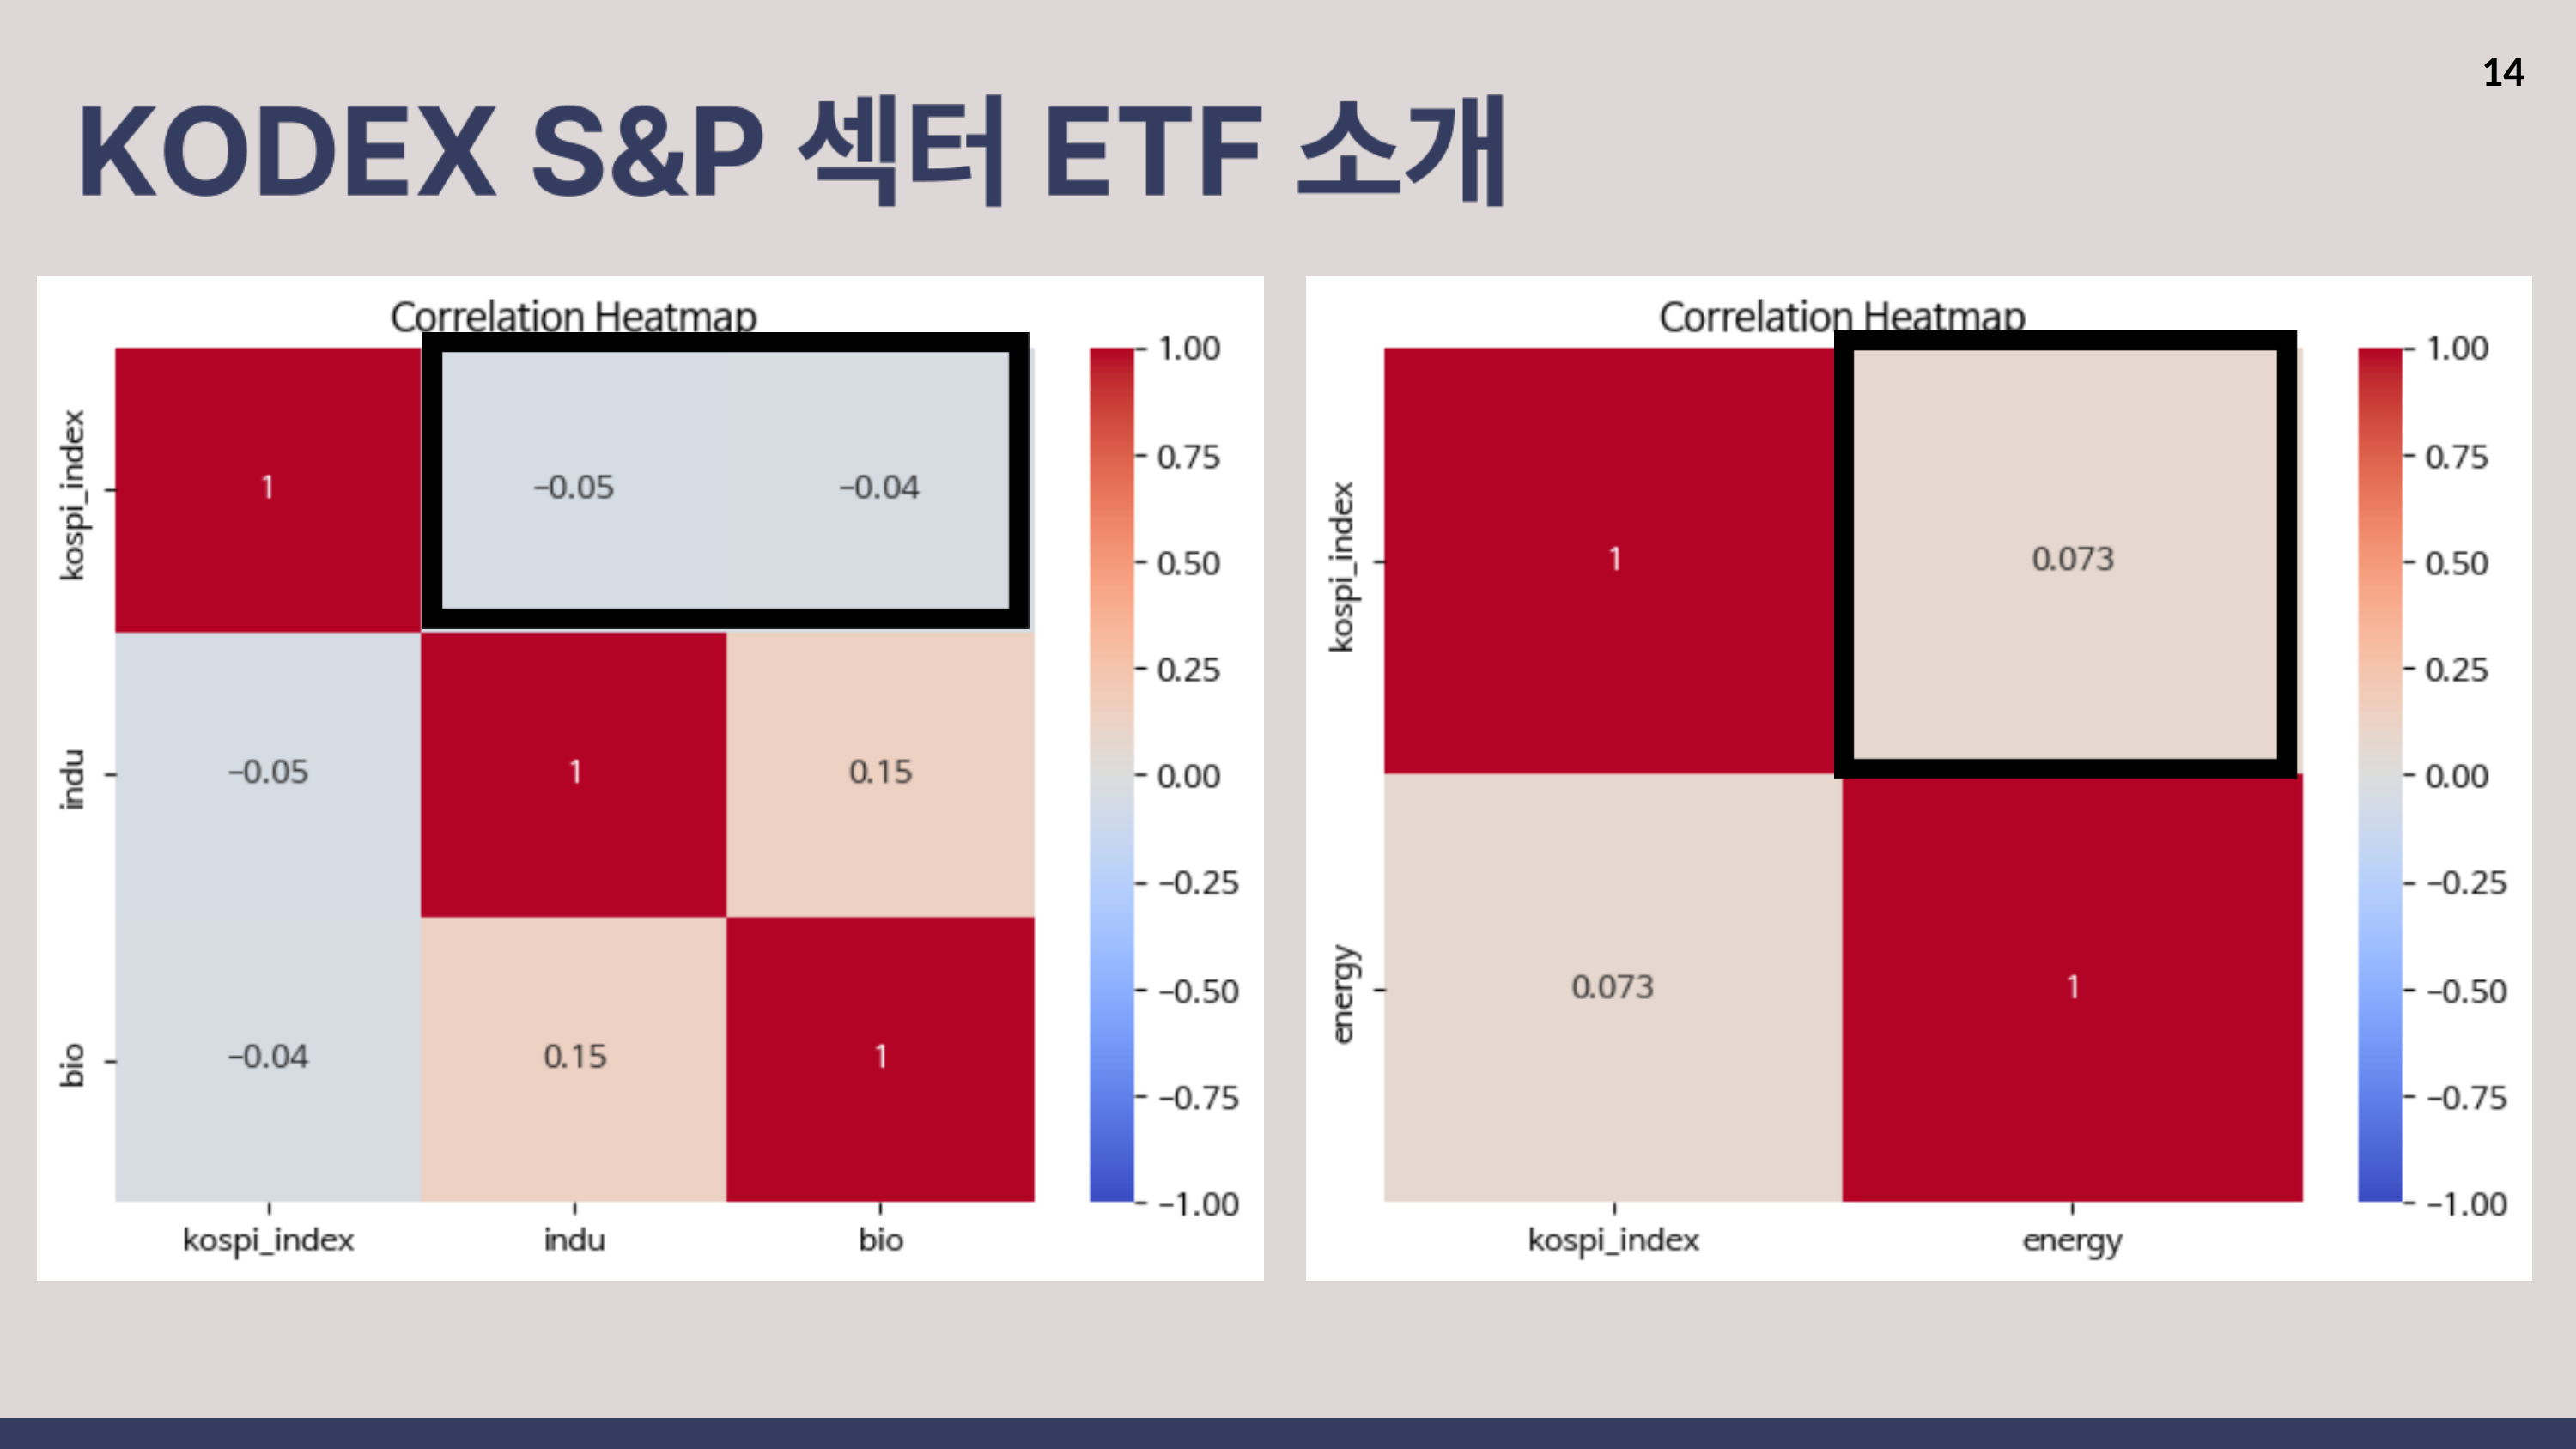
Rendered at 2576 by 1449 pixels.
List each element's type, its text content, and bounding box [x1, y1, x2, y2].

text_box 14 [2469, 37, 2538, 101]
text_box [0, 1418, 2576, 1449]
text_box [1305, 276, 2533, 1281]
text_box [37, 360, 1264, 1281]
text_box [1833, 330, 2299, 779]
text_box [422, 360, 1030, 629]
picture [33, 13, 1625, 351]
